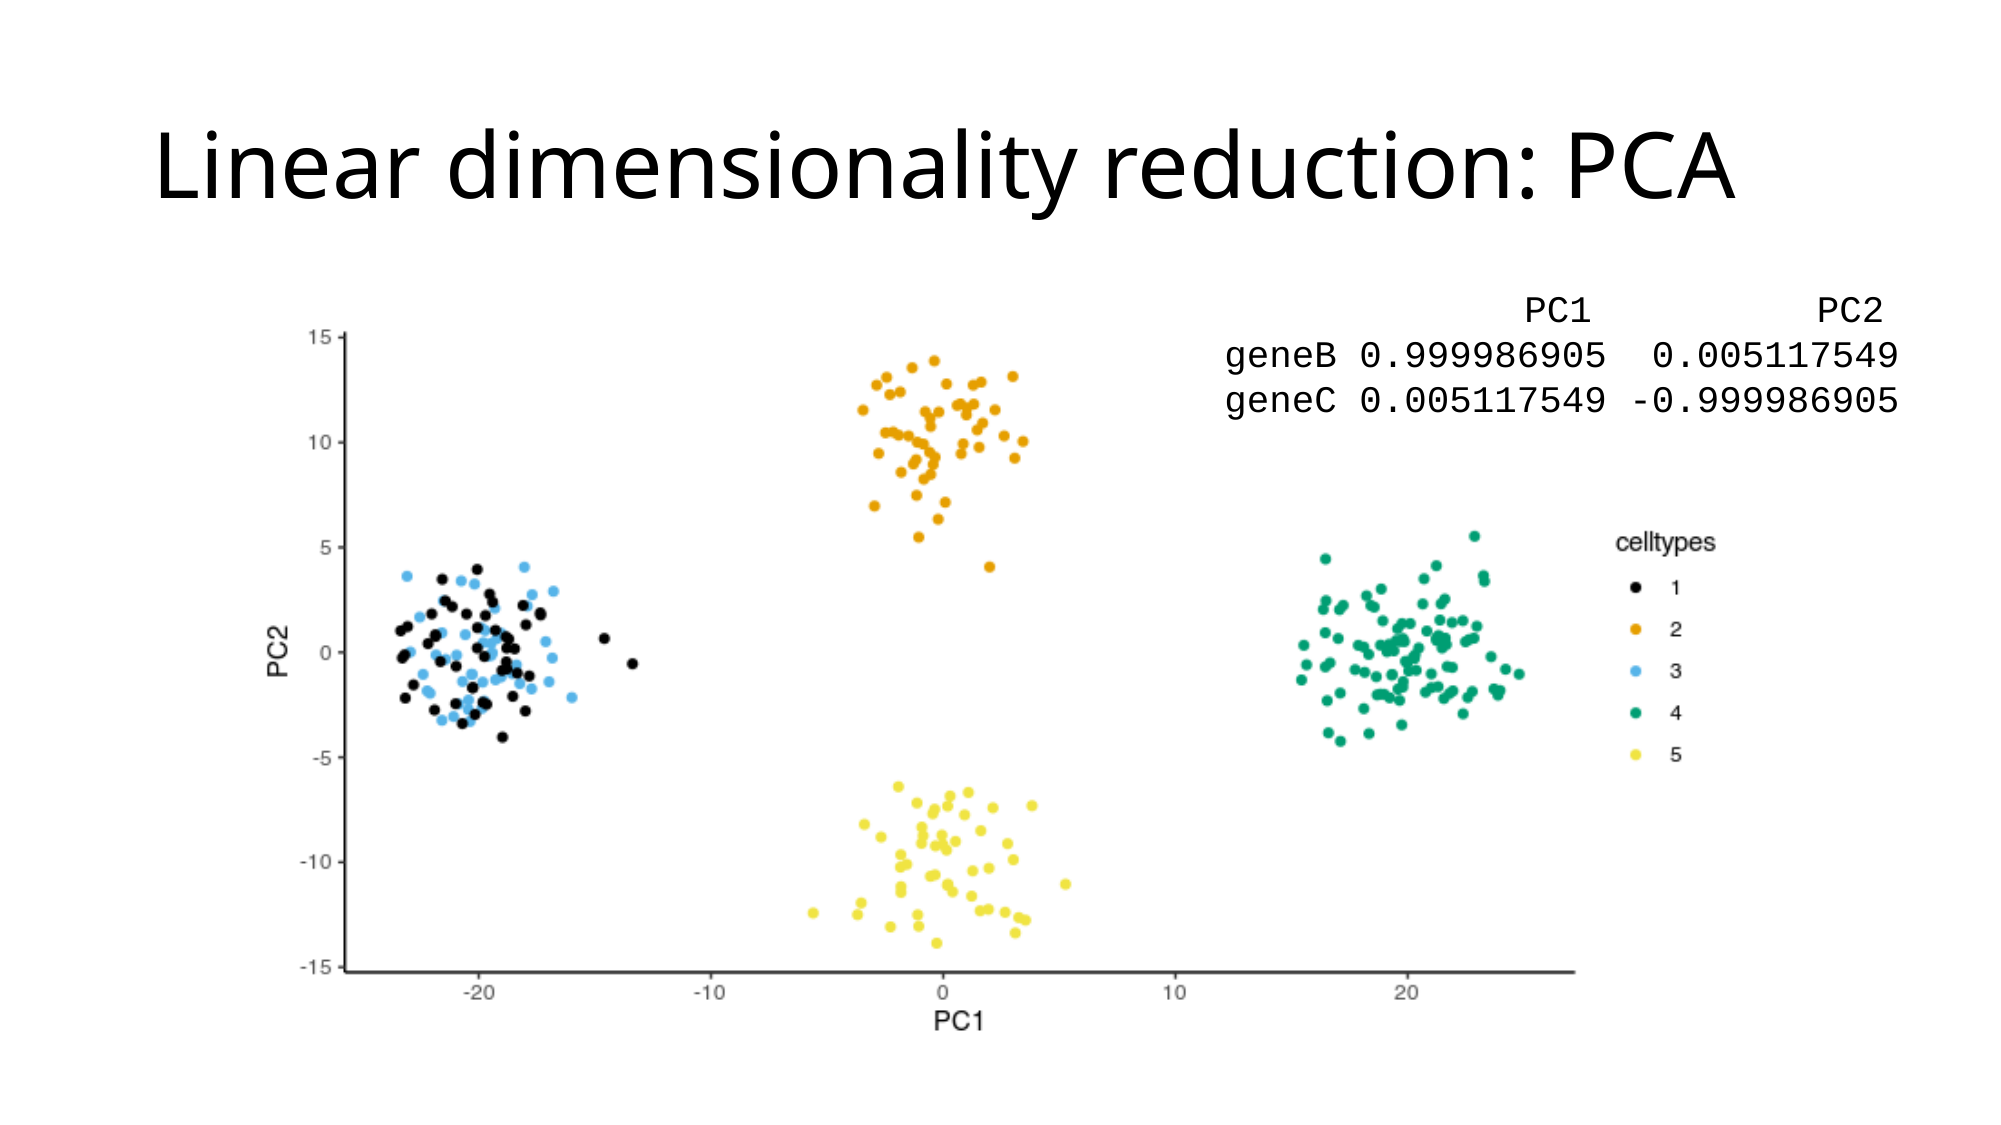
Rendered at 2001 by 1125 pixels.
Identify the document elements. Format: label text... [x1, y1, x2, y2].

text_box PC1 PC2 geneB 0.999986905 0.005117549 geneC 0.005117549 -0.999986905 [1209, 277, 2000, 427]
picture [254, 318, 1745, 1049]
title Linear dimensionality reduction: PCA [137, 59, 1863, 278]
